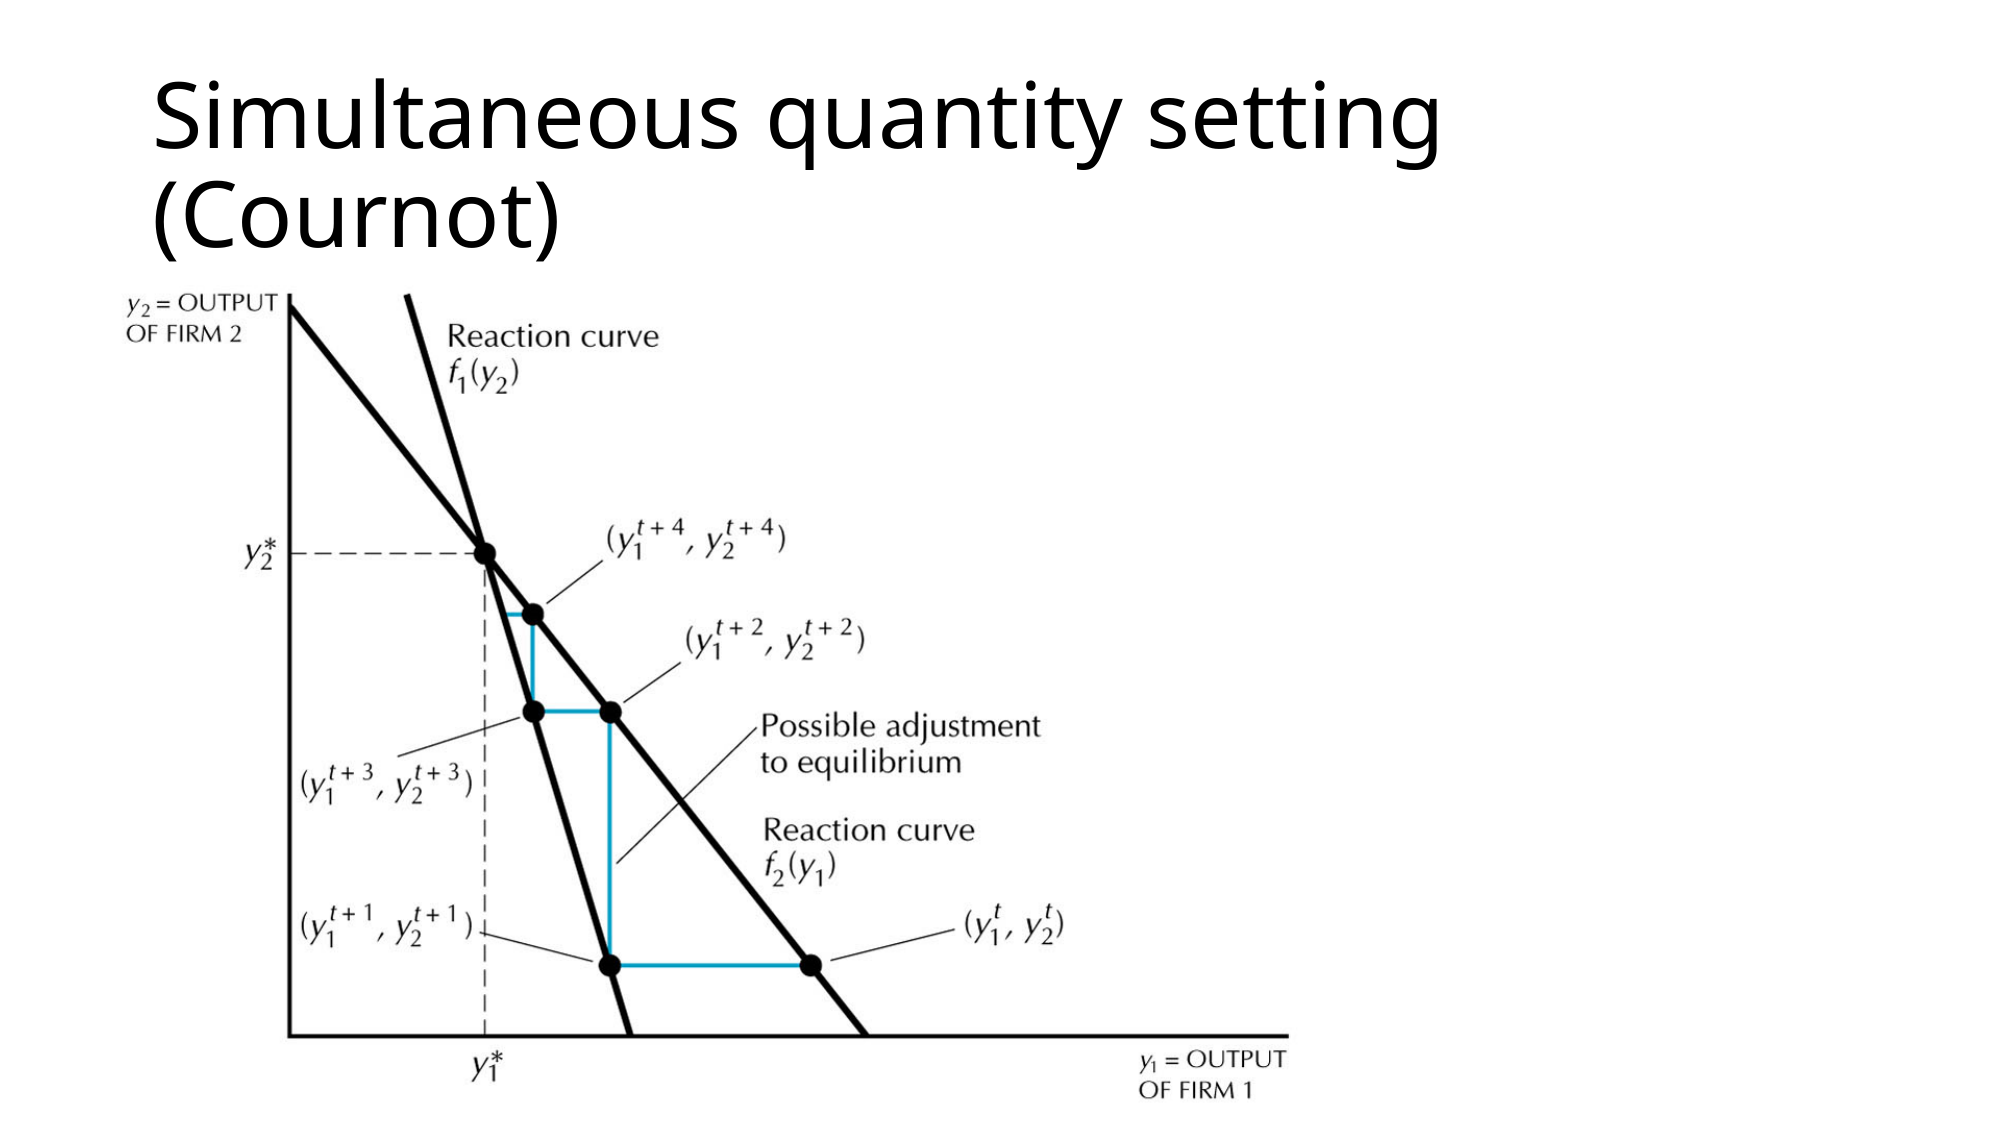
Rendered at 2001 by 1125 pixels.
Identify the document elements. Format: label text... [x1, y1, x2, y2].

picture [108, 277, 1317, 1114]
title Simultaneous quantity setting (Cournot) [137, 59, 1863, 278]
